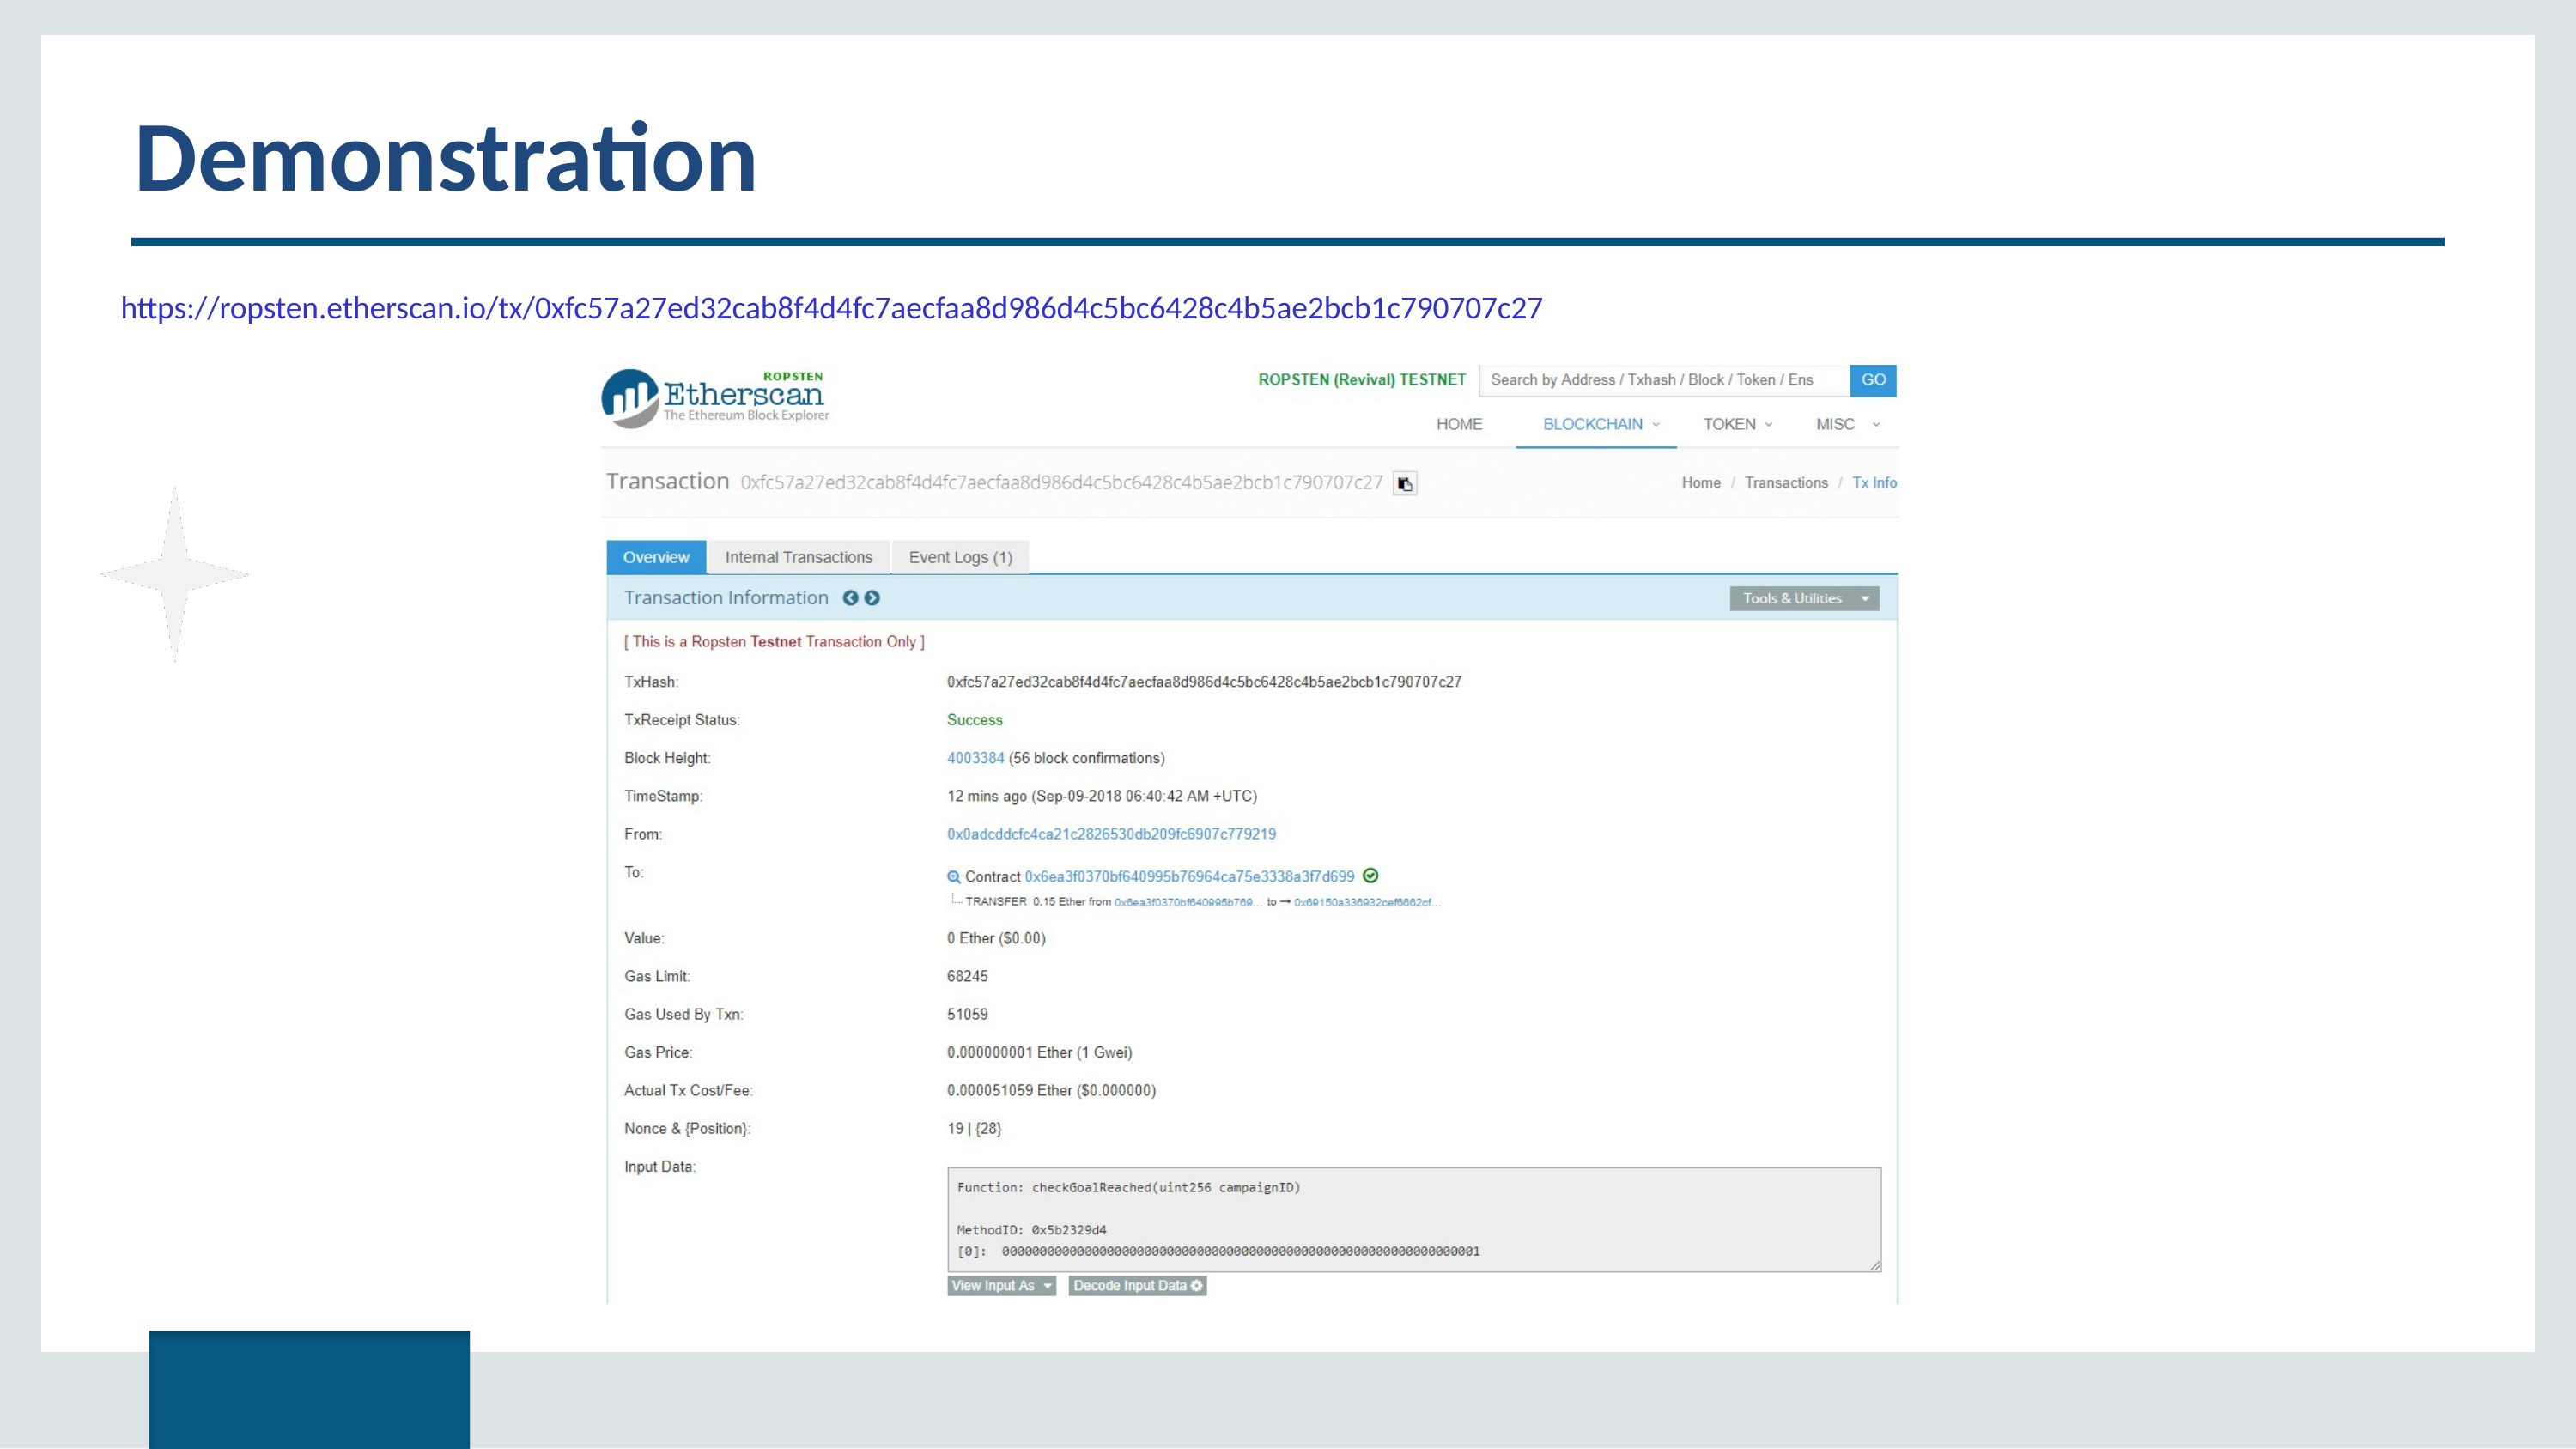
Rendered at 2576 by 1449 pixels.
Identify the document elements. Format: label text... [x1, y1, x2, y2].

text_box [600, 365, 1900, 1304]
text_box [149, 1331, 471, 1449]
title Demonstration [132, 90, 2445, 333]
text_box [99, 484, 250, 664]
text_box https://ropsten.etherscan.io/tx/0xfc57a27ed32cab8f4d4fc7aecfaa8d986d4c5bc6428c4b5ae2bcb1c790707c27 [118, 283, 1564, 325]
